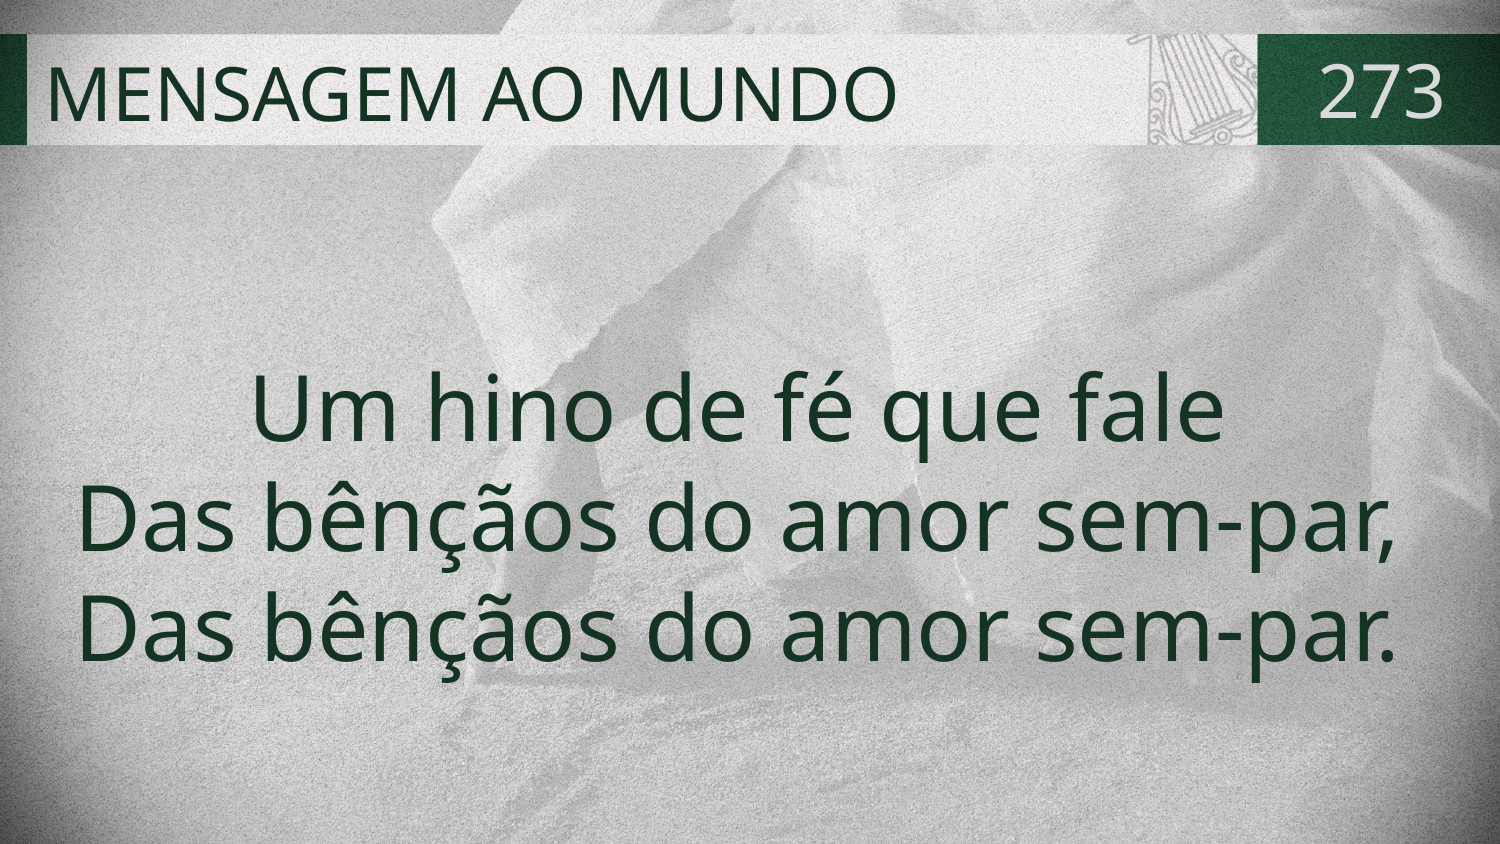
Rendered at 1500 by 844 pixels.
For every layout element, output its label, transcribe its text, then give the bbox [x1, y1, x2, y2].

list Um hino de fé que fale Das bênçãos do amor sem-par, Das bênçãos do amor sem-par. [0, 185, 1500, 844]
title MENSAGEM AO MUNDO [29, 33, 1258, 151]
picture [0, 0, 1500, 185]
list 273 [1281, 36, 1483, 143]
